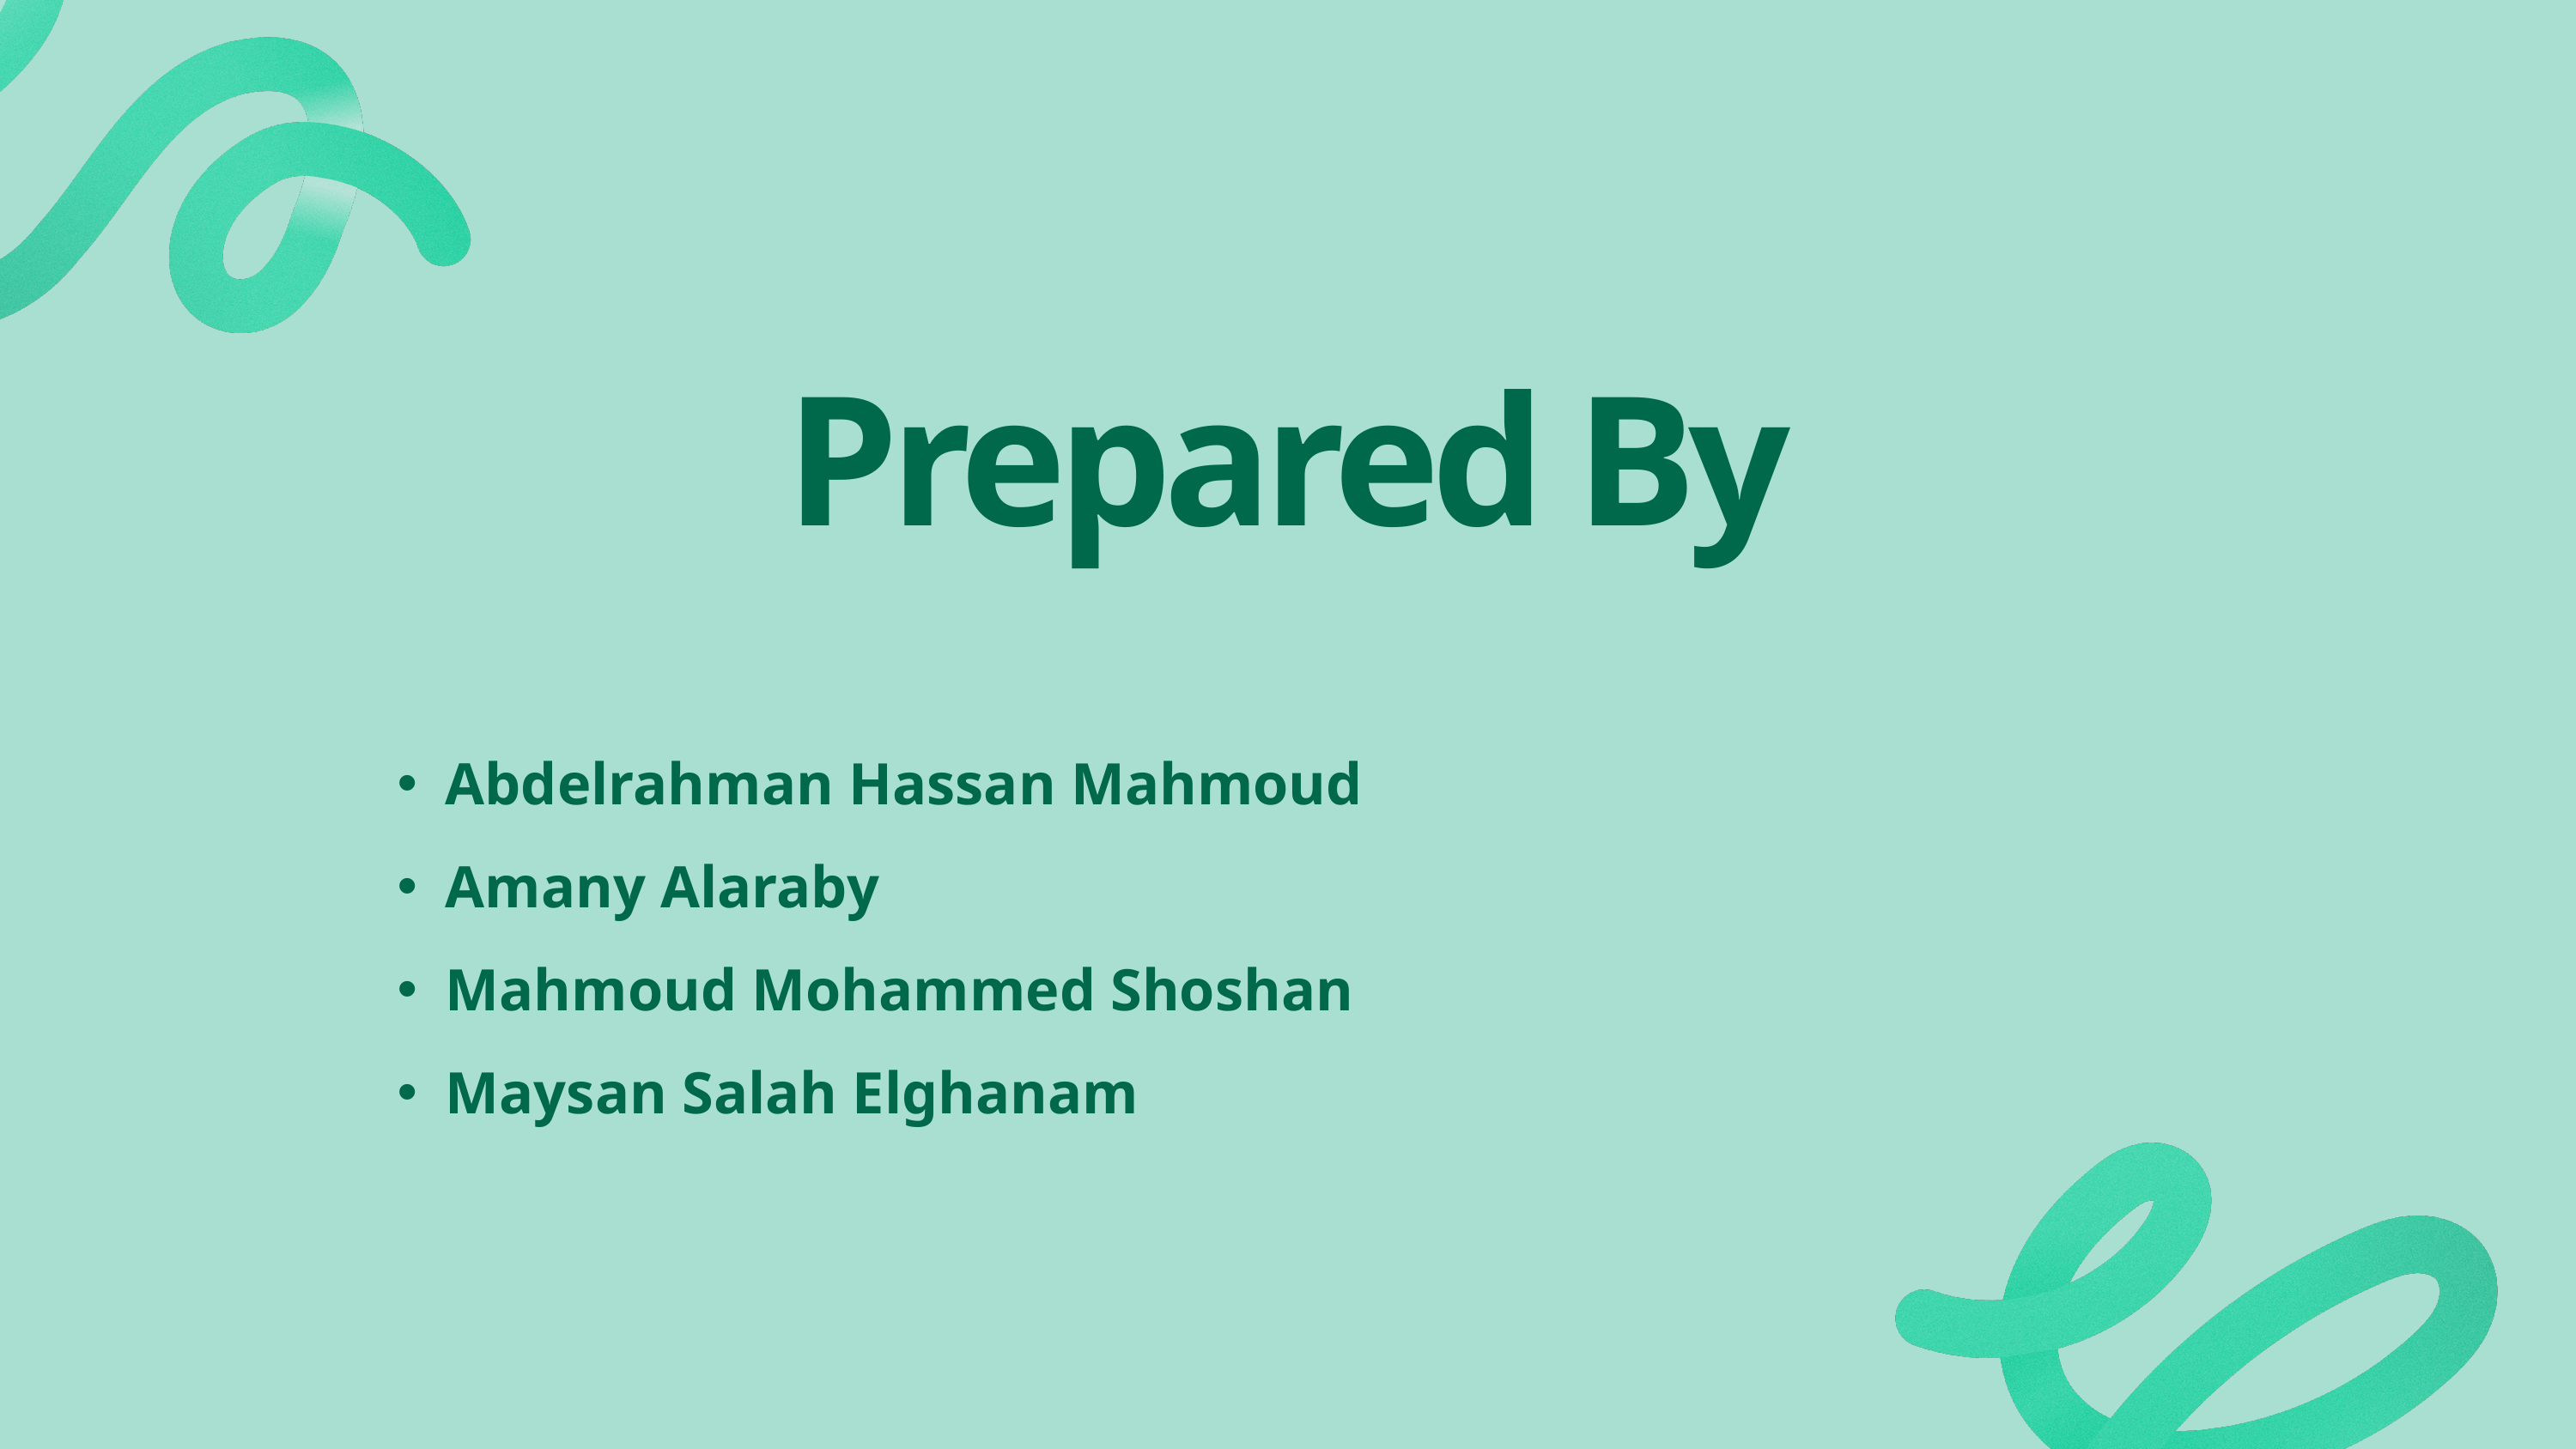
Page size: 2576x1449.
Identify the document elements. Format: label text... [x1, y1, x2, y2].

text_box [0, 0, 474, 333]
text_box [1892, 1138, 2576, 1449]
text_box Prepared By [598, 400, 1978, 562]
text_box Abdelrahman Hassan Mahmoud Amany Alaraby Mahmoud Mohammed Shoshan Maysan Salah Elghanam [397, 713, 2032, 1125]
